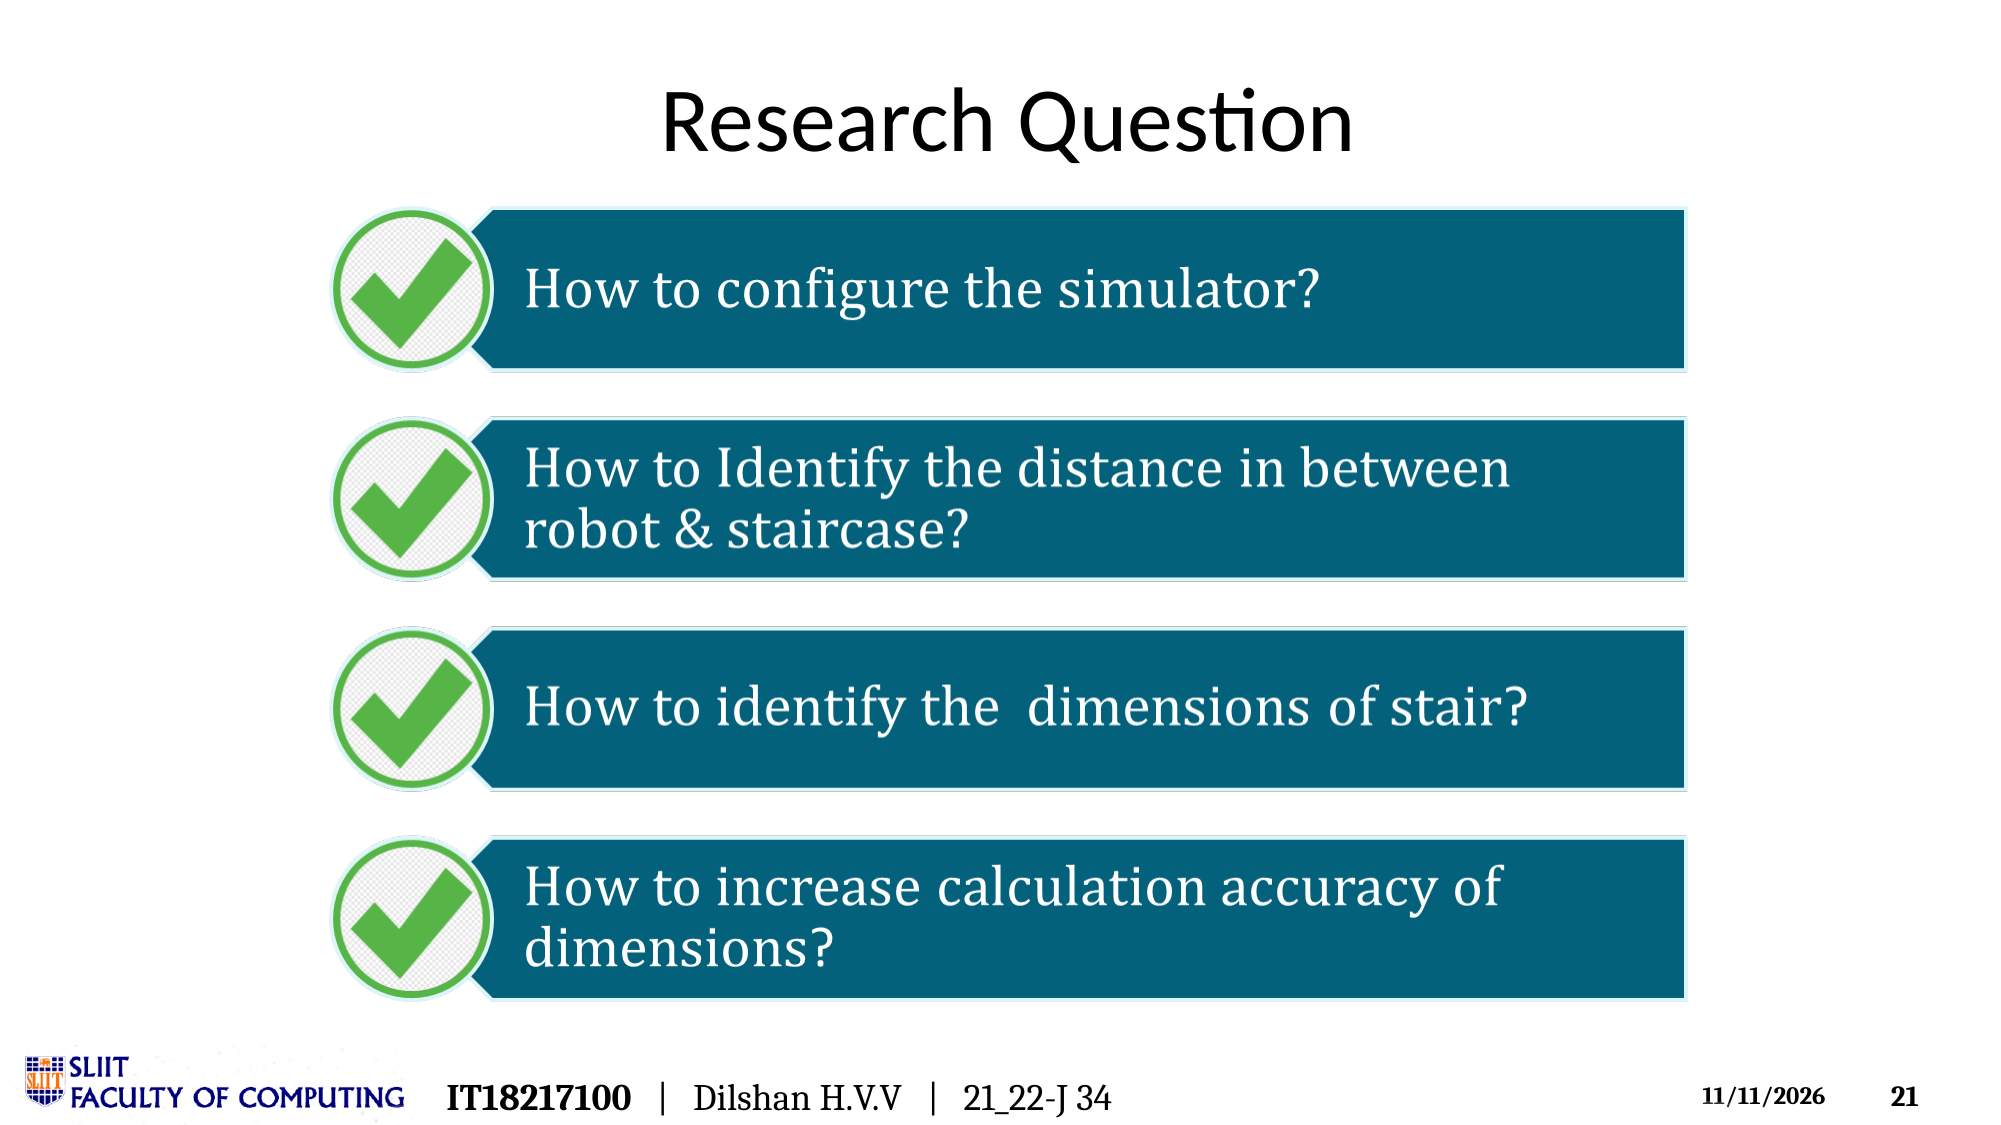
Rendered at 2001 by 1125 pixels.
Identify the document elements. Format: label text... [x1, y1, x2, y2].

title Research Question [50, 50, 1967, 180]
picture [0, 1045, 413, 1124]
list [49, 206, 1967, 1019]
